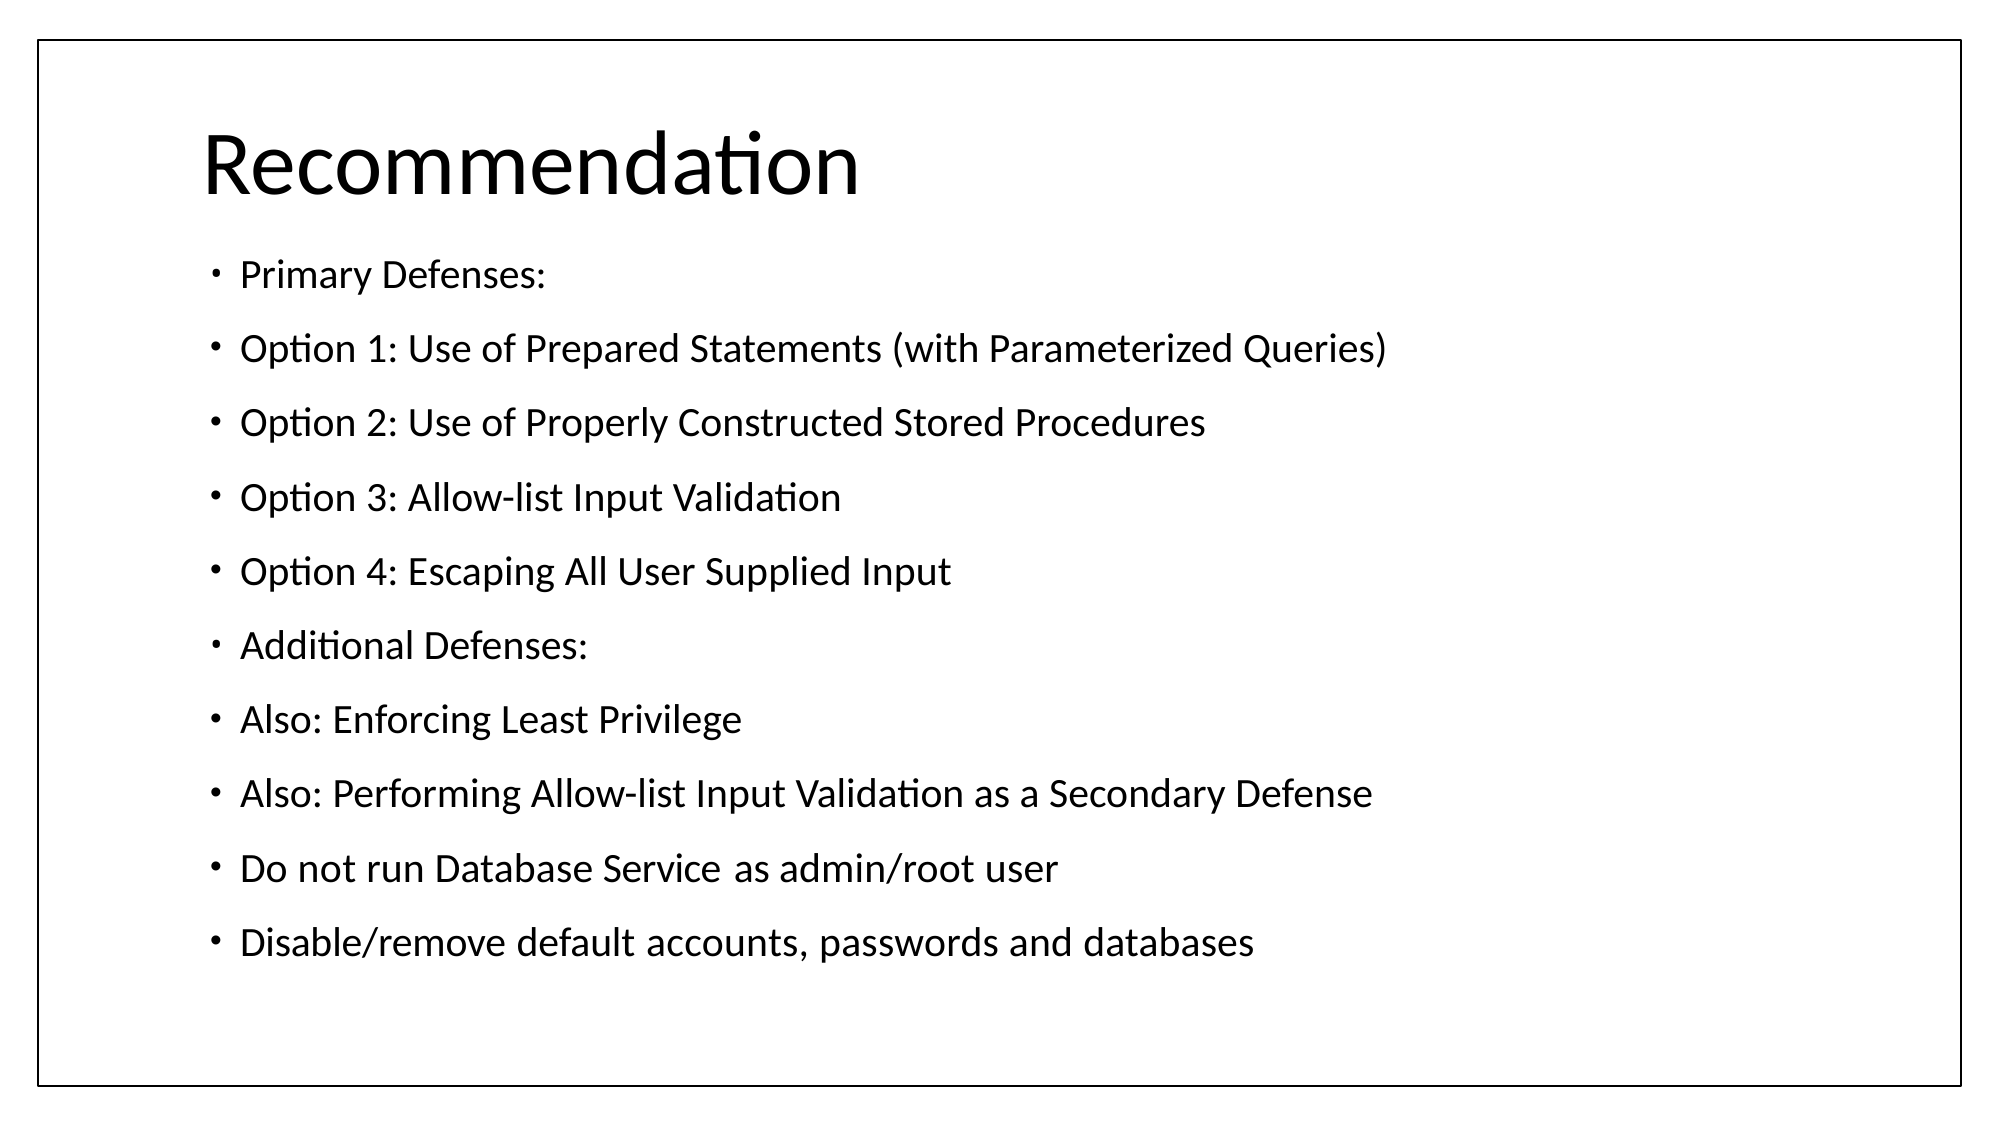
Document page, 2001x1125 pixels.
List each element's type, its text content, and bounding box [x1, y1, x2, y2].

list Primary Defenses: Option 1: Use of Prepared Statements (with Parameterized Queries) Option 2: Use of Properly Constructed Stored Procedures Option 3: Allow-list Input Validation Option 4: Escaping All User Supplied Input Additional Defenses: Also: Enforcing Least Privilege Also: Performing Allow-list Input Validation as a Secondary Defense Do not run Database Service as admin/root user Disable/remove default accounts, passwords and databases [187, 244, 1808, 993]
title Recommendation [187, 99, 1808, 230]
